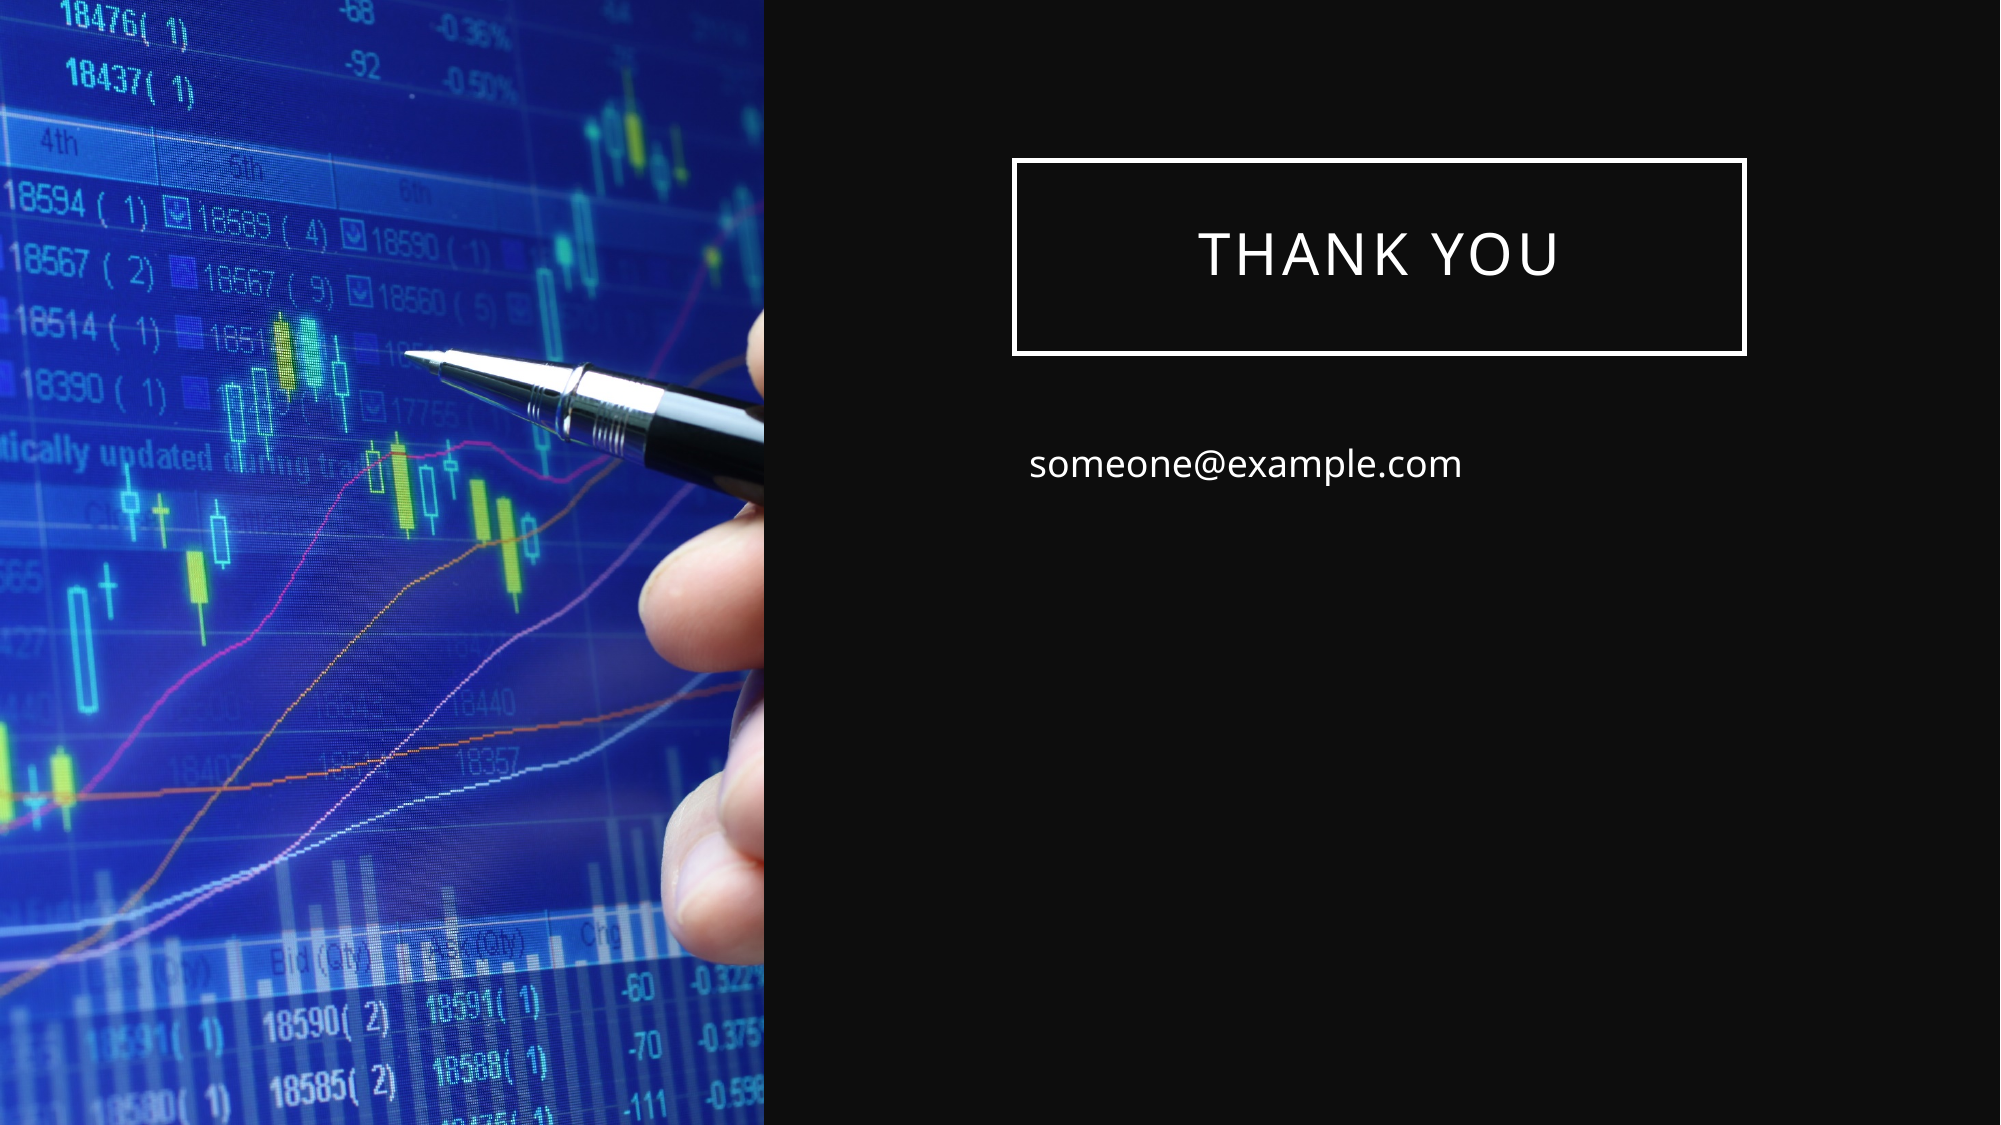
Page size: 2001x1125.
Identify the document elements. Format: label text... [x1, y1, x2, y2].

picture [0, 0, 764, 1125]
title Thank you [1012, 158, 1747, 356]
list someone@example.com [1014, 432, 1745, 942]
